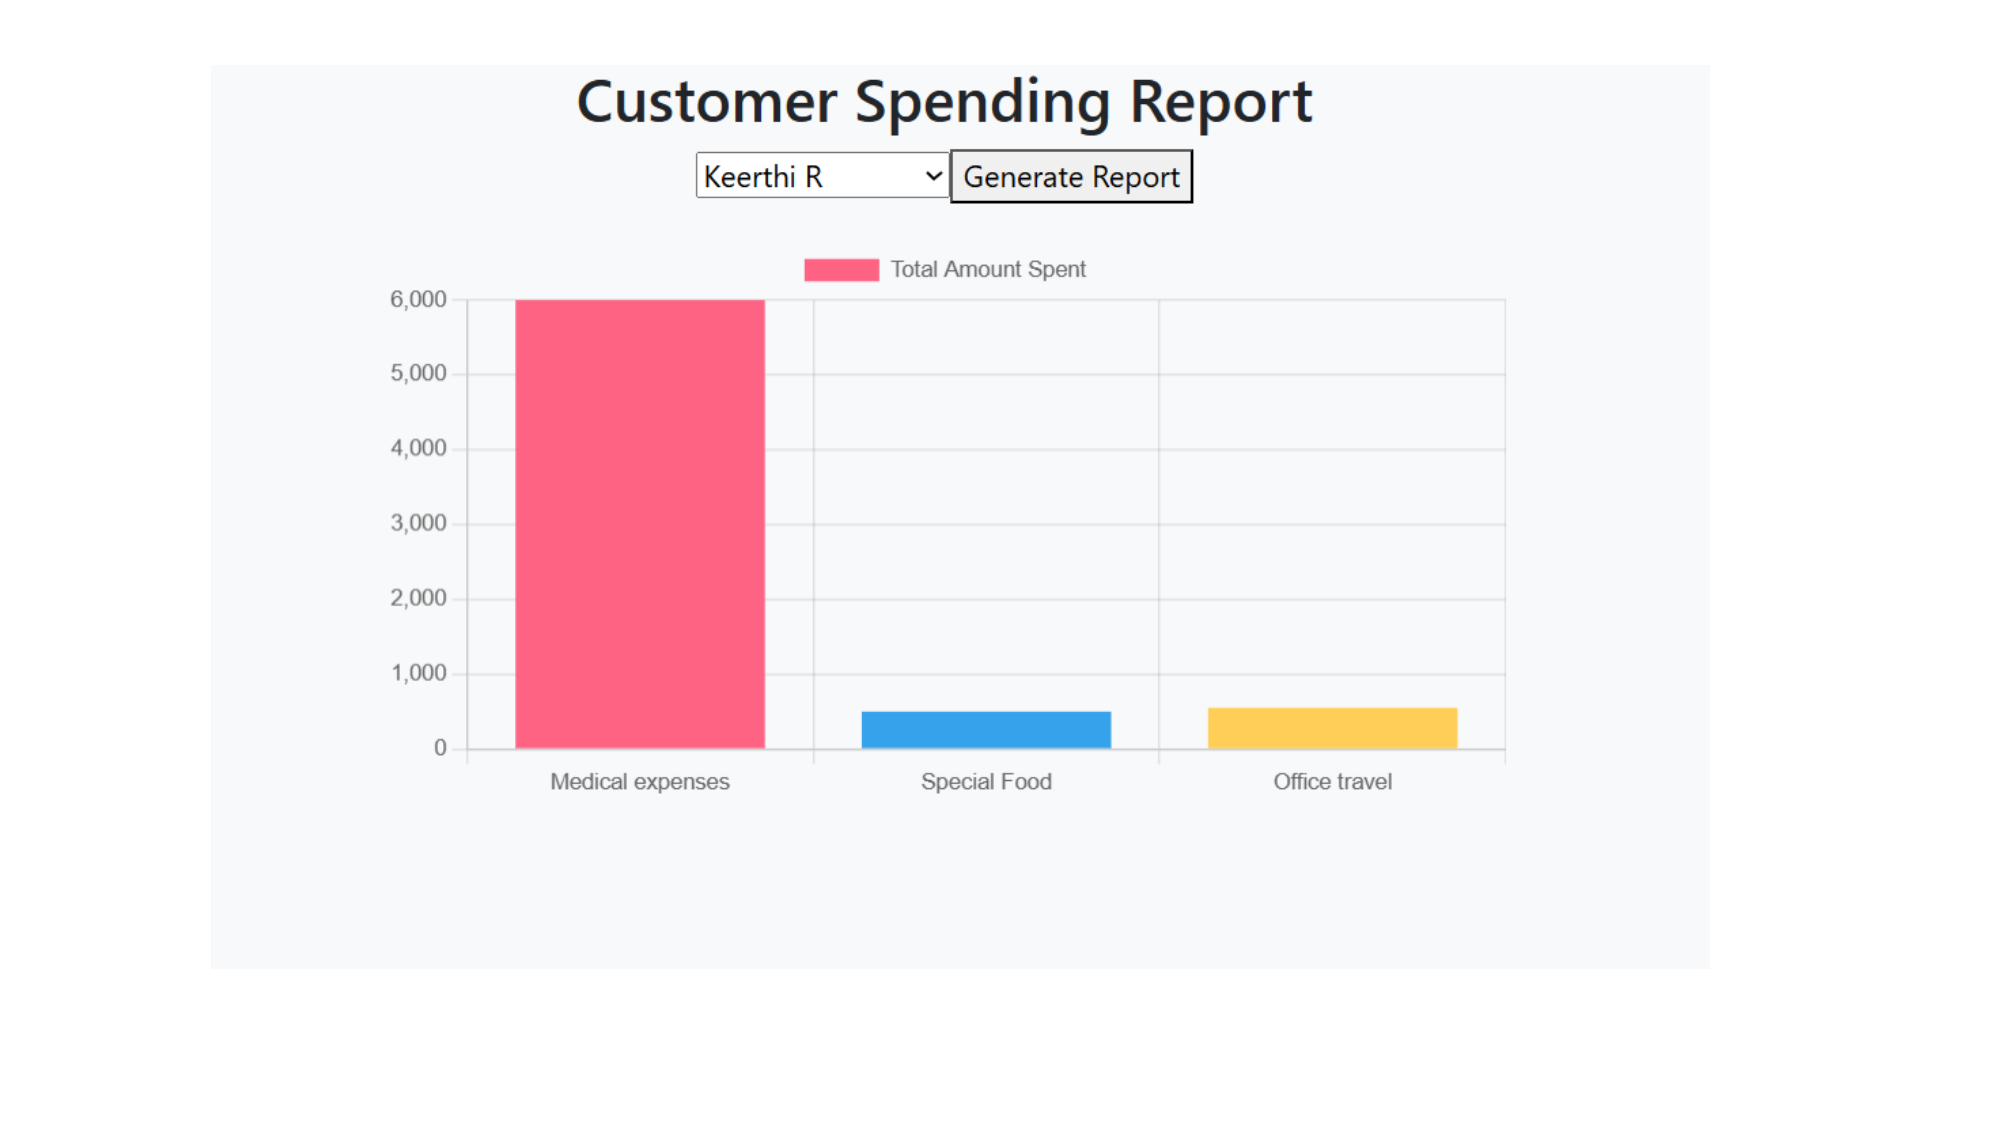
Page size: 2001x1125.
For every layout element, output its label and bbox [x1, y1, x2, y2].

picture [211, 65, 1710, 969]
